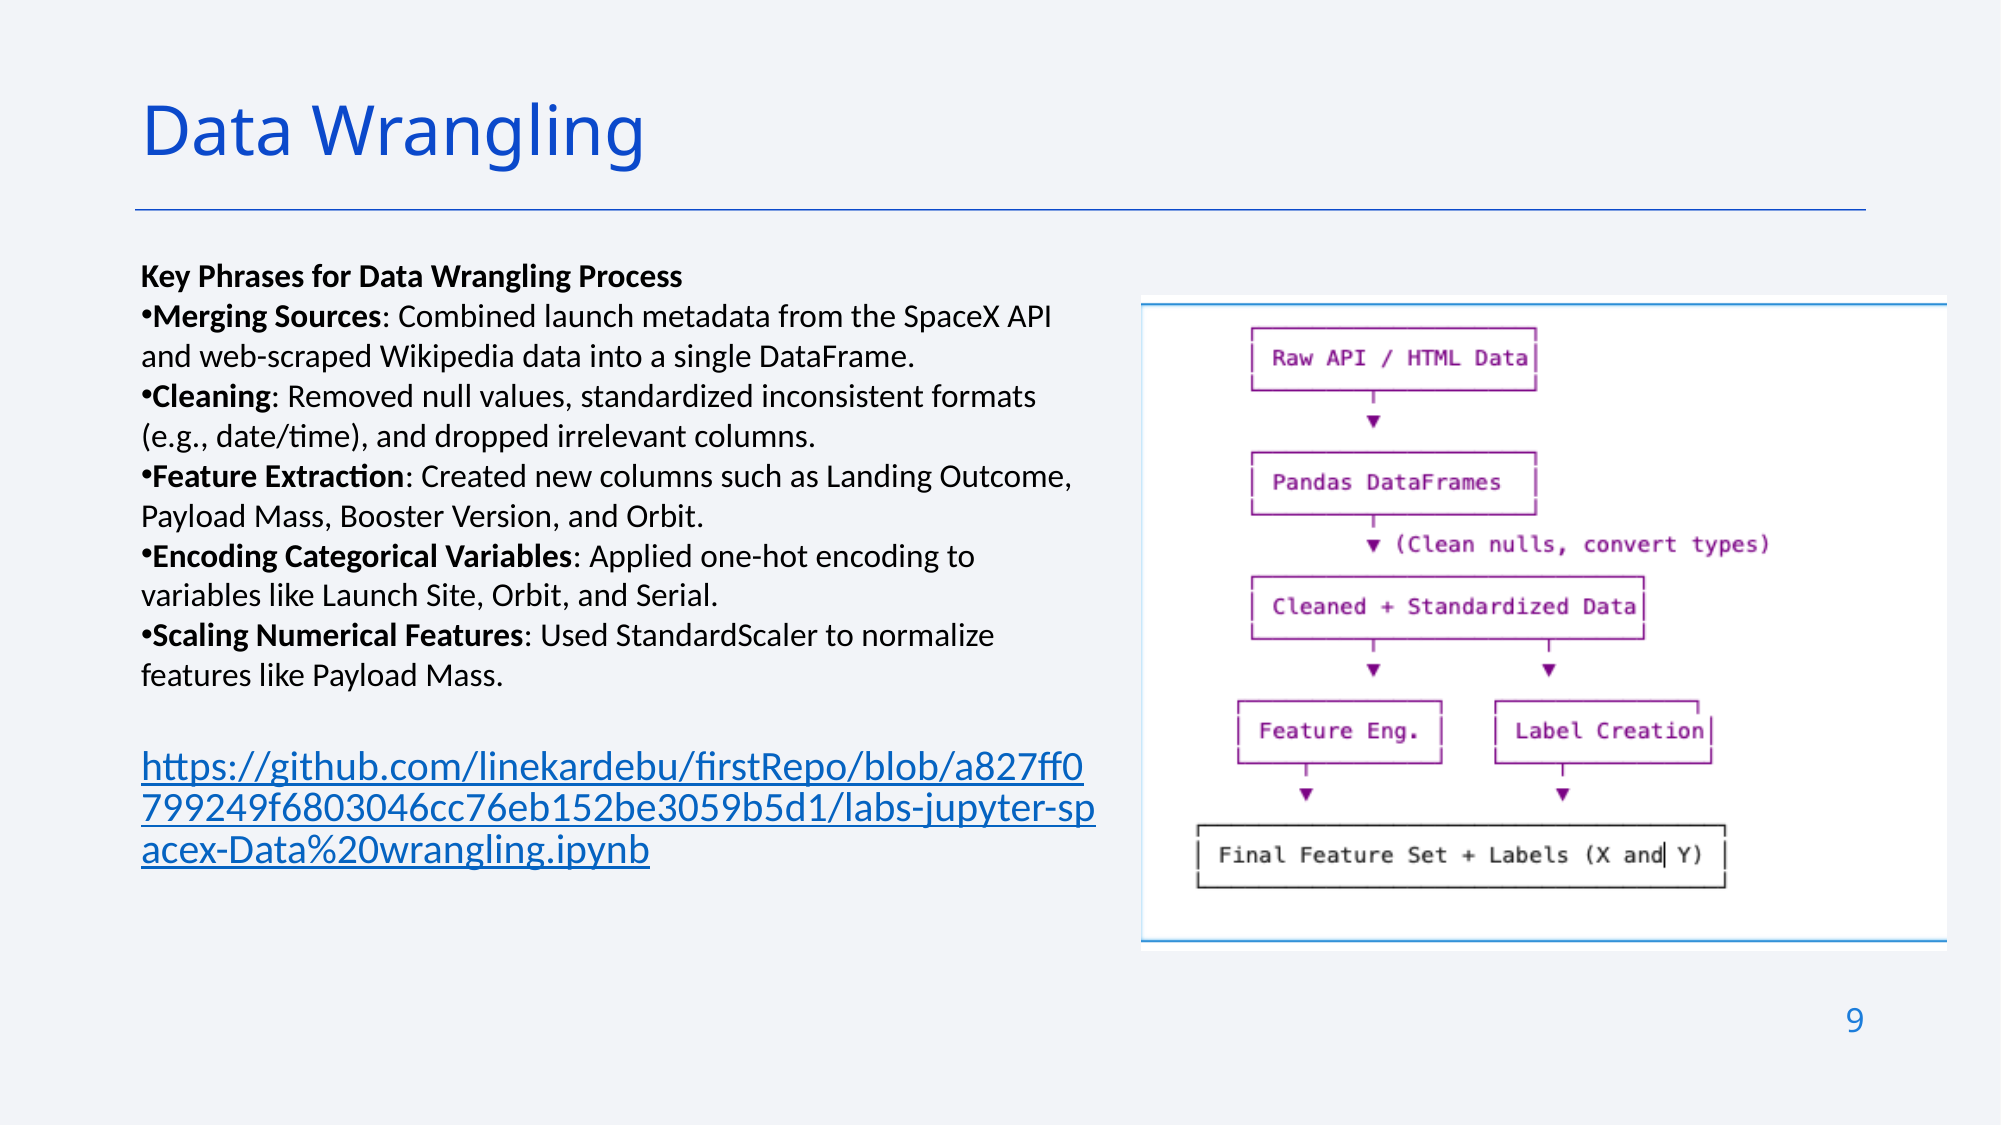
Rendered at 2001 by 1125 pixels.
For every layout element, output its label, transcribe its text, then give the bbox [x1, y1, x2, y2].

list Key Phrases for Data Wrangling Process Merging Sources: Combined launch metadata from the SpaceX API and web-scraped Wikipedia data into a single DataFrame. Cleaning: Removed null values, standardized inconsistent formats (e.g., date/time), and dropped irrelevant columns. Feature Extraction: Created new columns such as Landing Outcome, Payload Mass, Booster Version, and Orbit. Encoding Categorical Variables: Applied one-hot encoding to variables like Launch Site, Orbit, and Serial. Scaling Numerical Features: Used StandardScaler to normalize features like Payload Mass. https://github.com/linekardebu/firstRepo/blob/a827ff0799249f6803046cc76eb152be3059b5d1/labs-jupyter-spacex-Data%20wrangling.ipynb [126, 246, 1119, 961]
picture [0, 0, 2001, 1125]
text_box Data Wrangling [126, 88, 1852, 179]
slide_number 9 [1429, 988, 1880, 1055]
